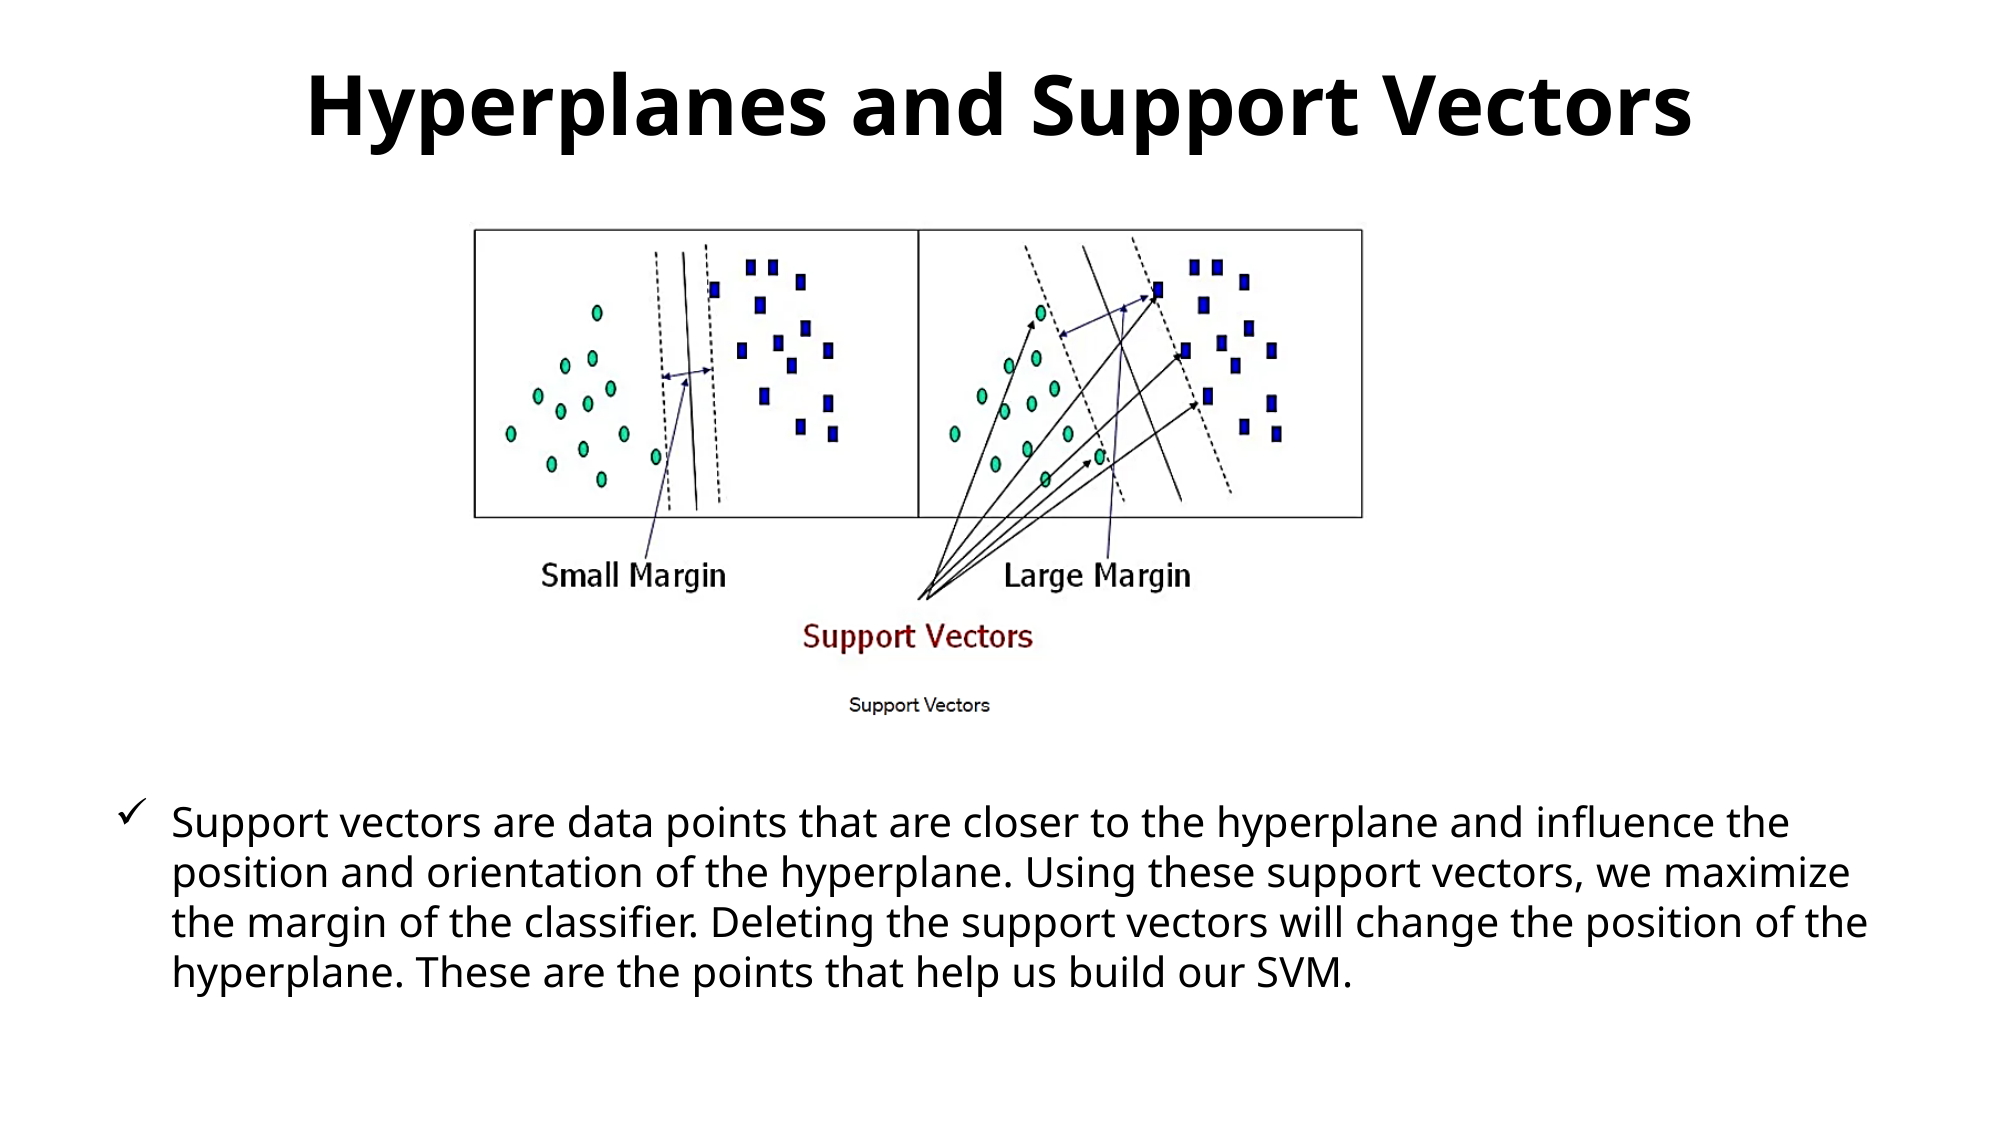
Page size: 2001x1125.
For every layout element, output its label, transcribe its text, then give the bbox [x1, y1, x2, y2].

title Hyperplanes and Support Vectors [99, 45, 1900, 233]
list Support vectors are data points that are closer to the hyperplane and influence the position and orientation of the hyperplane. Using these support vectors, we maximize the margin of the classifier. Deleting the support vectors will change the position of the hyperplane. These are the points that help us build our SVM. [99, 262, 1900, 1005]
picture [456, 212, 1390, 726]
